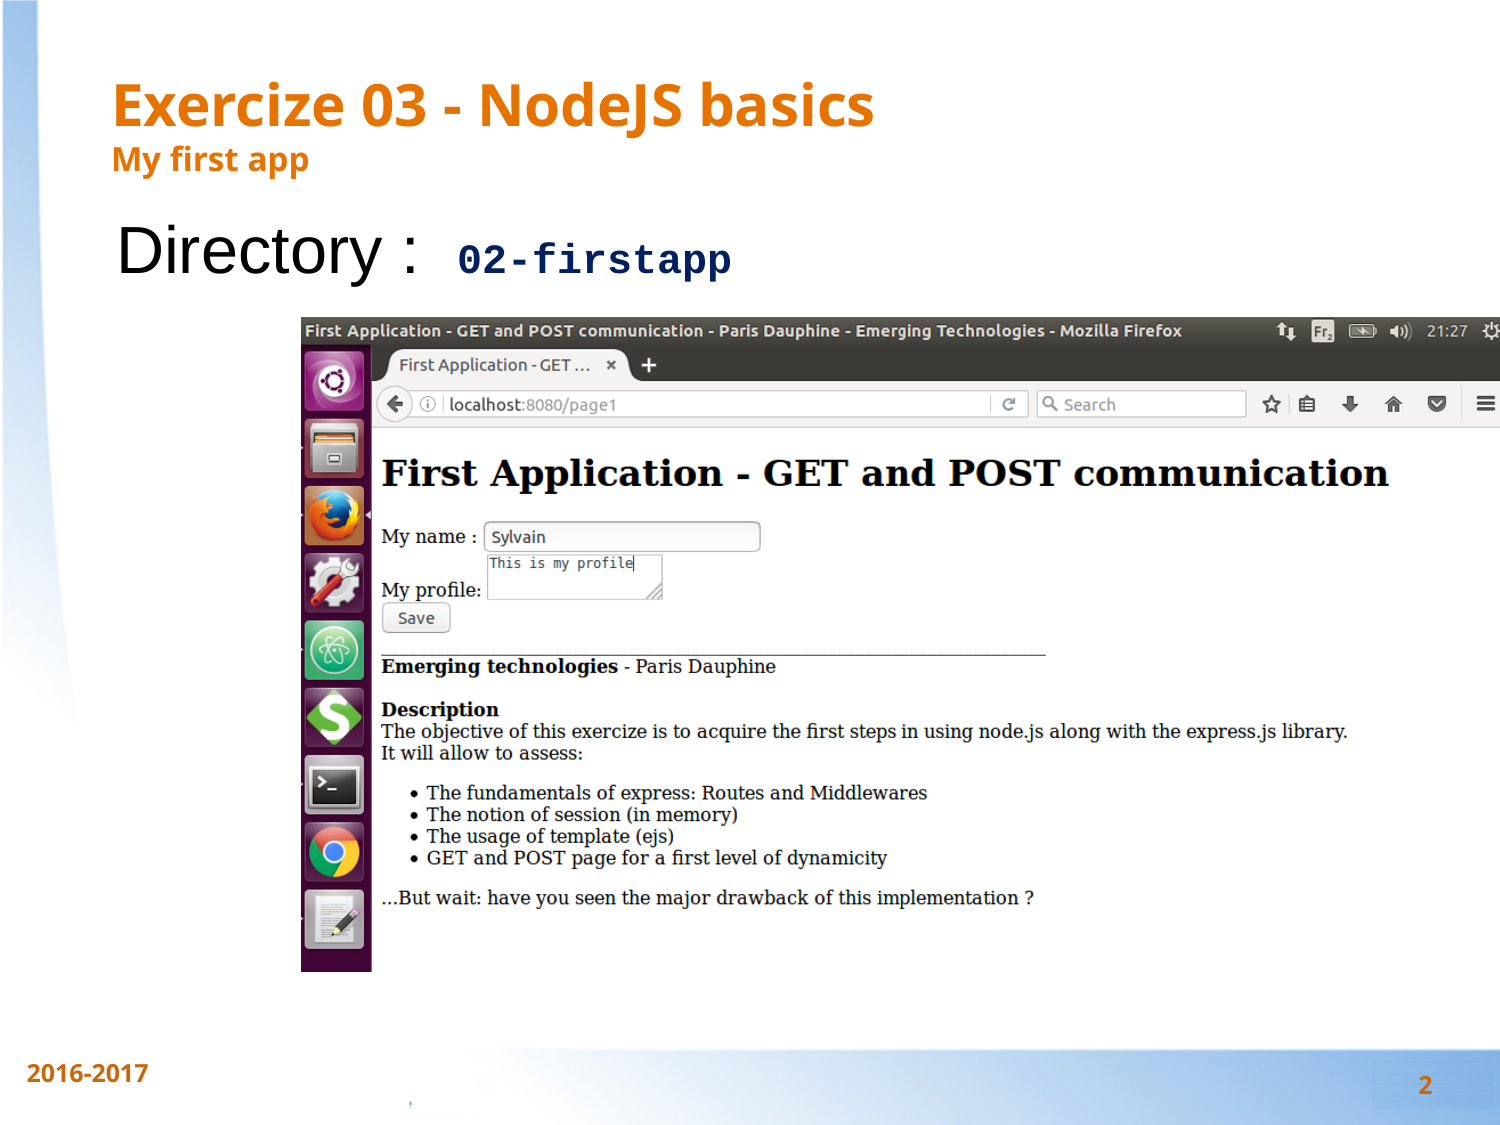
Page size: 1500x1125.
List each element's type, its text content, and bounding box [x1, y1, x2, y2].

picture [0, 0, 1500, 1125]
list Directory : 02-firstapp [101, 199, 1472, 1059]
slide_number 2 [1394, 1058, 1500, 1112]
title Exercize 03 - NodeJS basics My first app [96, 90, 1472, 186]
